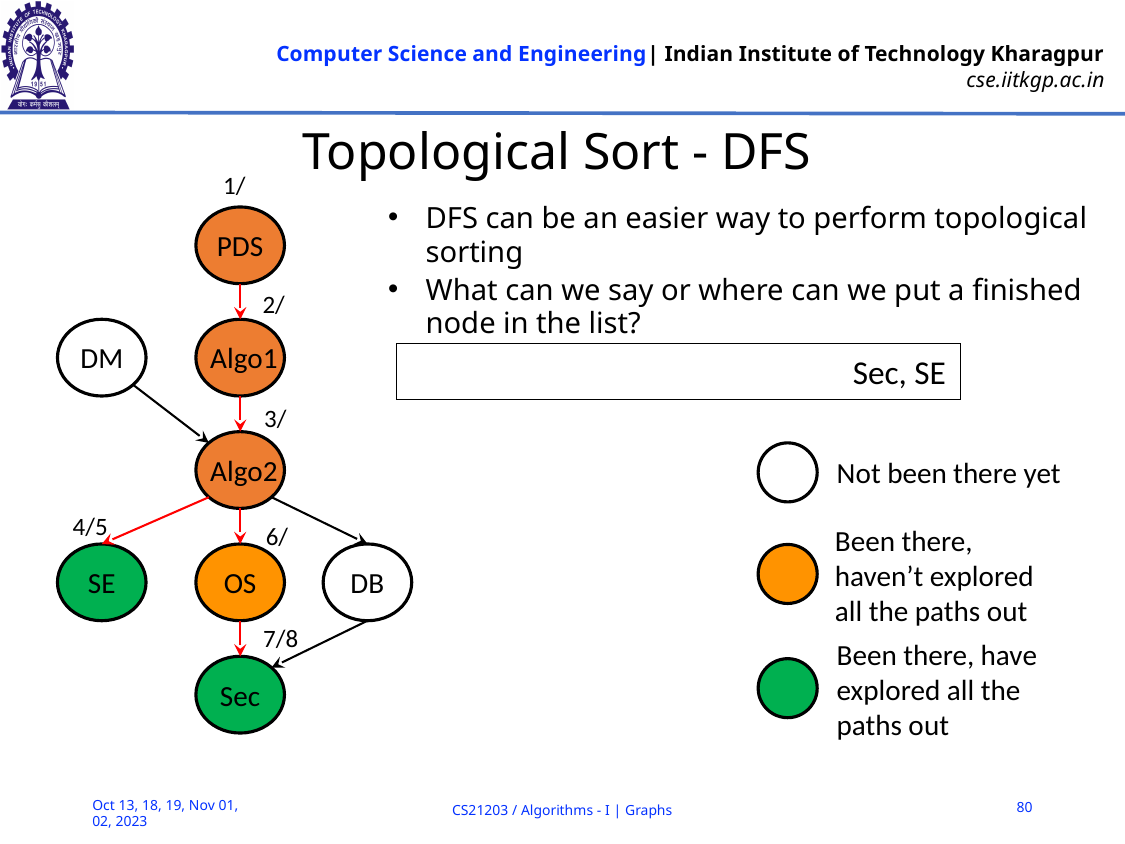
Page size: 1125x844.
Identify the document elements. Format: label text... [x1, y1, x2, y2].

picture [1, 1, 74, 110]
slide_number 80 [992, 785, 1048, 831]
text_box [758, 442, 1078, 751]
title Topological Sort - DFS [35, 78, 1078, 221]
text_box Sec, SE [412, 343, 961, 400]
footer CS21203 / Algorithms - I | Graphs [185, 787, 940, 833]
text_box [57, 206, 412, 734]
text_box DFS can be an easier way to perform topological sorting What can we say or where can we put a finished node in the list? [373, 193, 1106, 376]
text_box 1/ [208, 161, 261, 206]
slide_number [77, 798, 274, 844]
